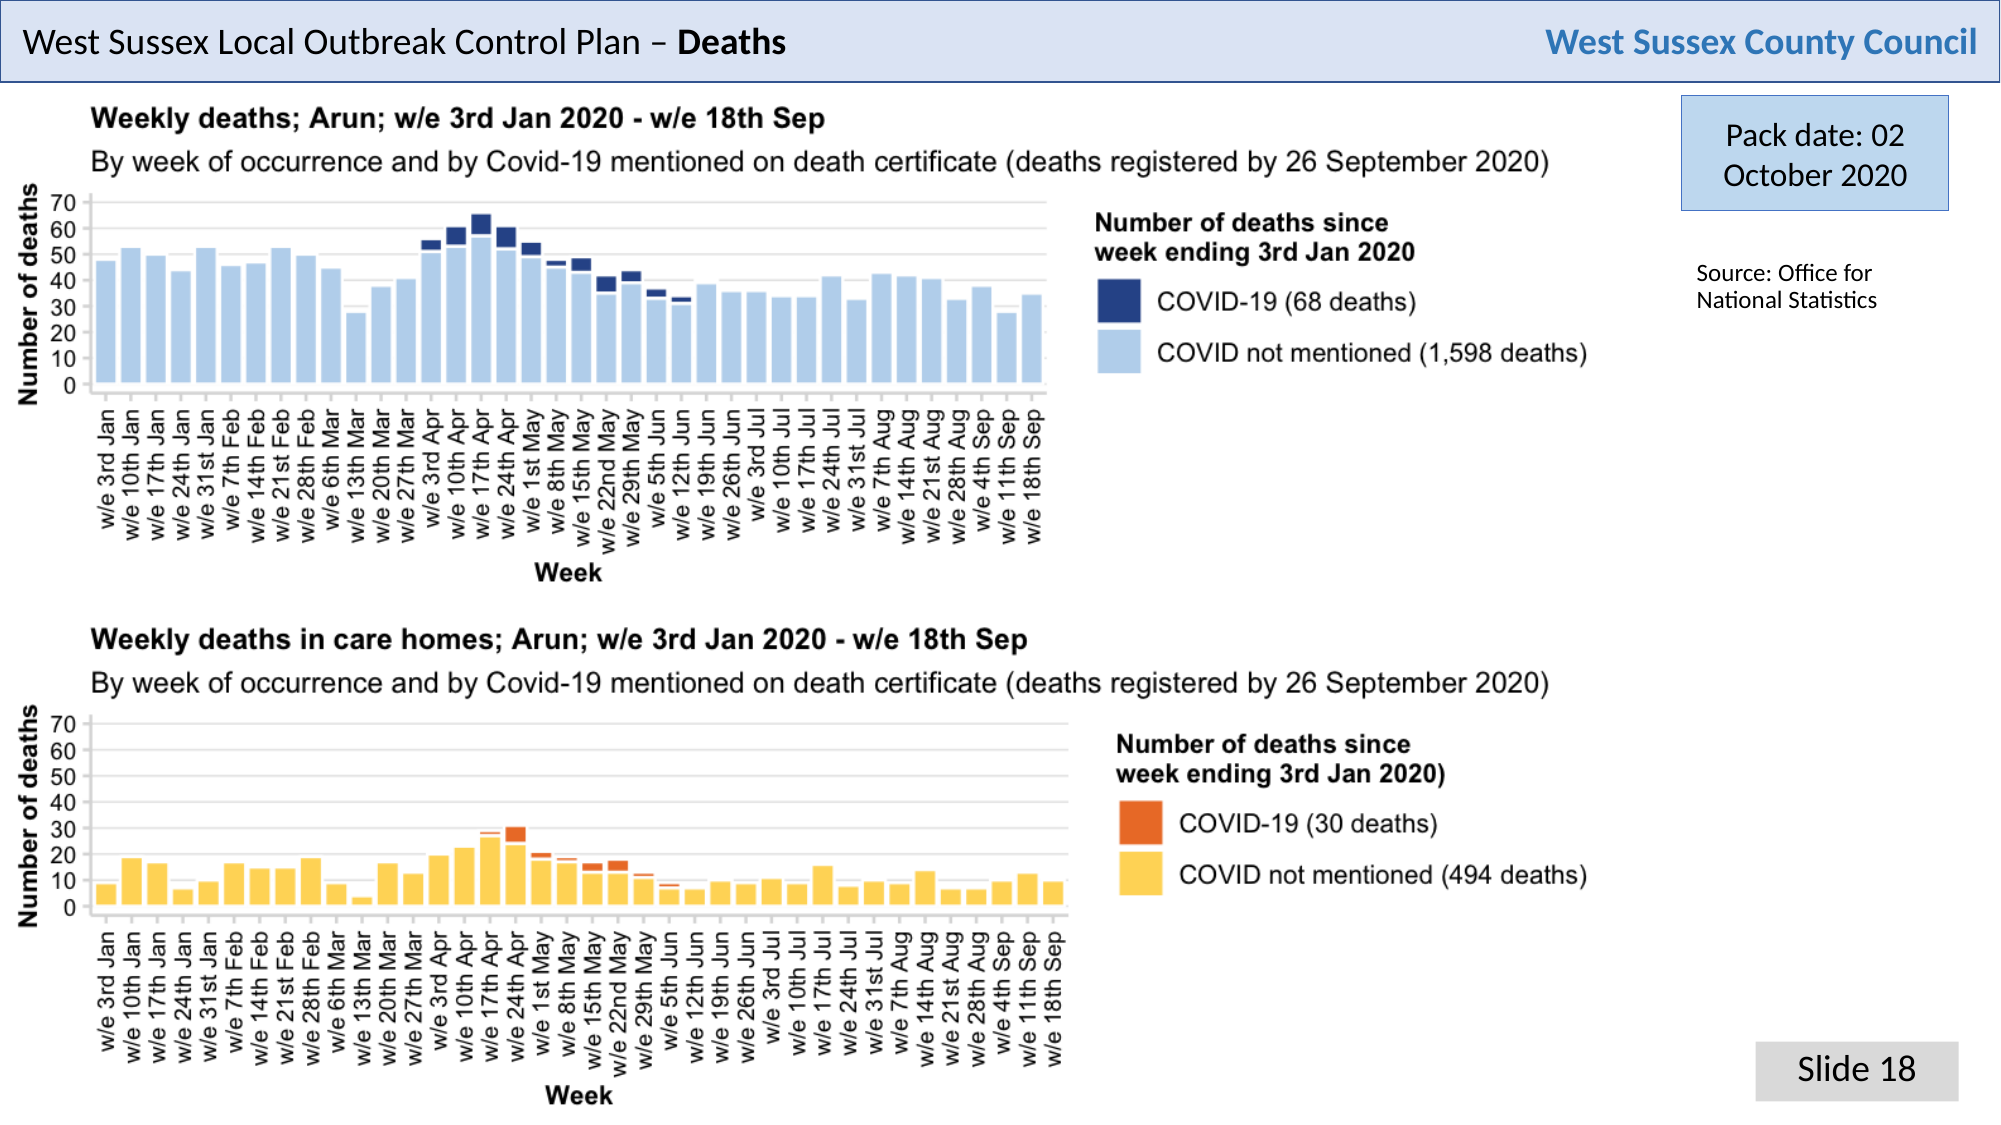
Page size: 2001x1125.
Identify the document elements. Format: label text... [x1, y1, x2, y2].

picture [3, 612, 1619, 1125]
list Slide 18 [1755, 1041, 1959, 1102]
picture [3, 91, 1619, 602]
list Source: Office for National Statistics [1681, 252, 1959, 289]
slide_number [1681, 95, 1949, 211]
